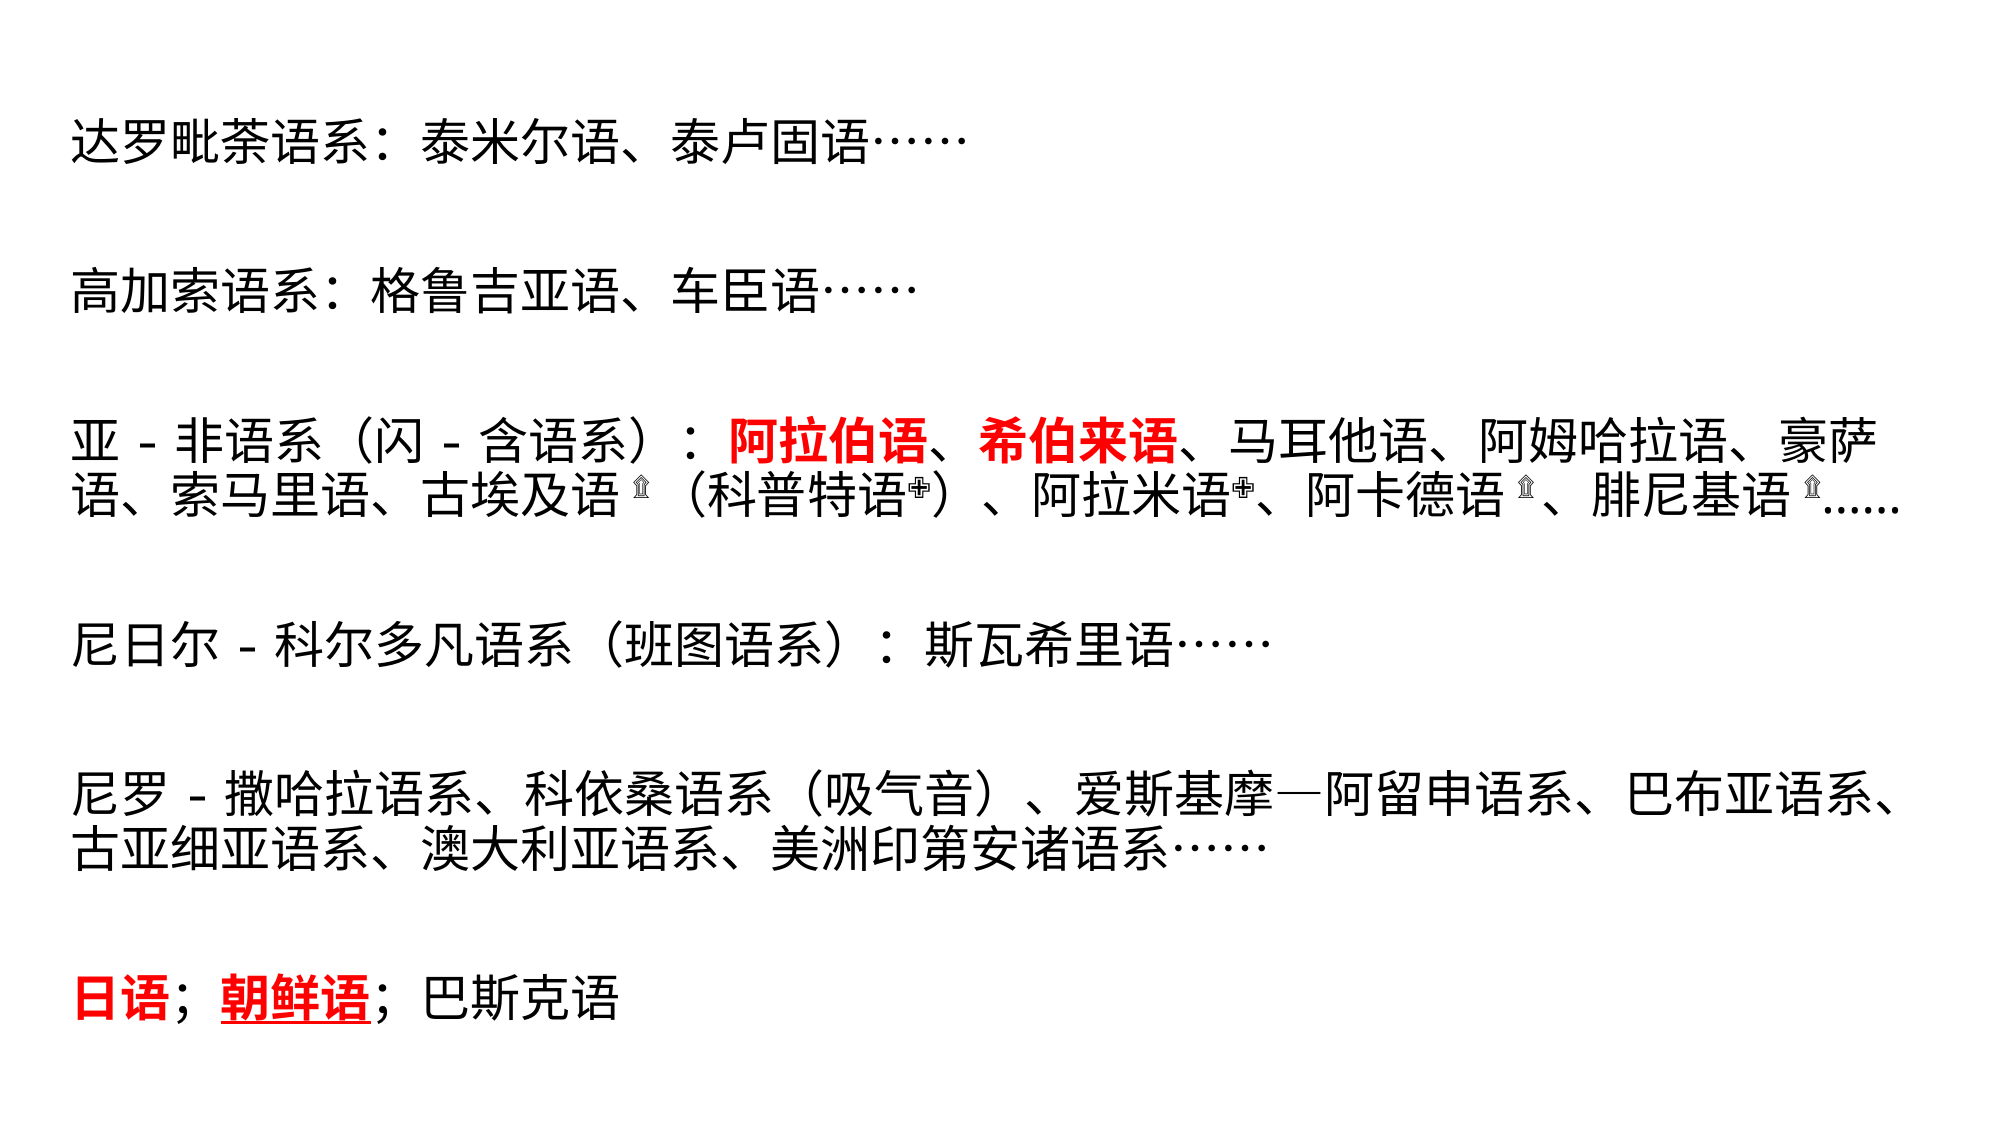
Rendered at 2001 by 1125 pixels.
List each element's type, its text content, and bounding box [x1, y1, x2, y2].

list 达罗毗荼语系：泰米尔语、泰卢固语…… 高加索语系：格鲁吉亚语、车臣语…… 亚-非语系（闪-含语系）：阿拉伯语、希伯来语、马耳他语、阿姆哈拉语、豪萨语、索马里语、古埃及语۩（科普特语✙）、阿拉米语✙、阿卡德语۩、腓尼基语۩…… 尼日尔-科尔多凡语系（班图语系）：斯瓦希里语…… 尼罗-撒哈拉语系、科依桑语系（吸气音）、爱斯基摩—阿留申语系、巴布亚语系、古亚细亚语系、澳大利亚语系、美洲印第安诸语系…… 日语；朝鲜语；巴斯克语 [55, 109, 1943, 1046]
